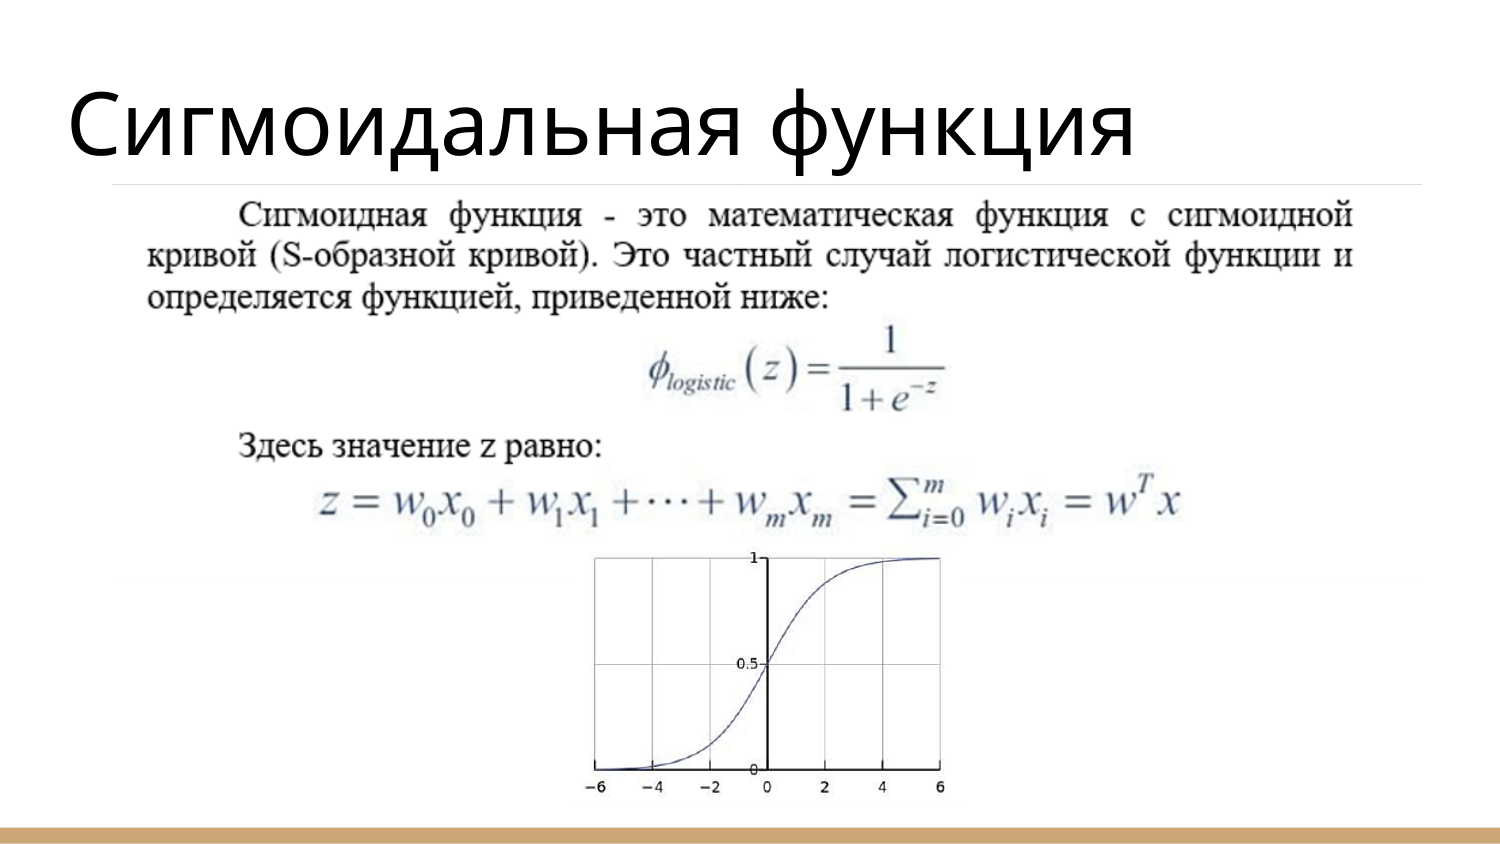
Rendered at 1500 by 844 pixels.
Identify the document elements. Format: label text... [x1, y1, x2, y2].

title Сигмоидальная функция [51, 51, 1449, 189]
picture [112, 183, 1422, 802]
